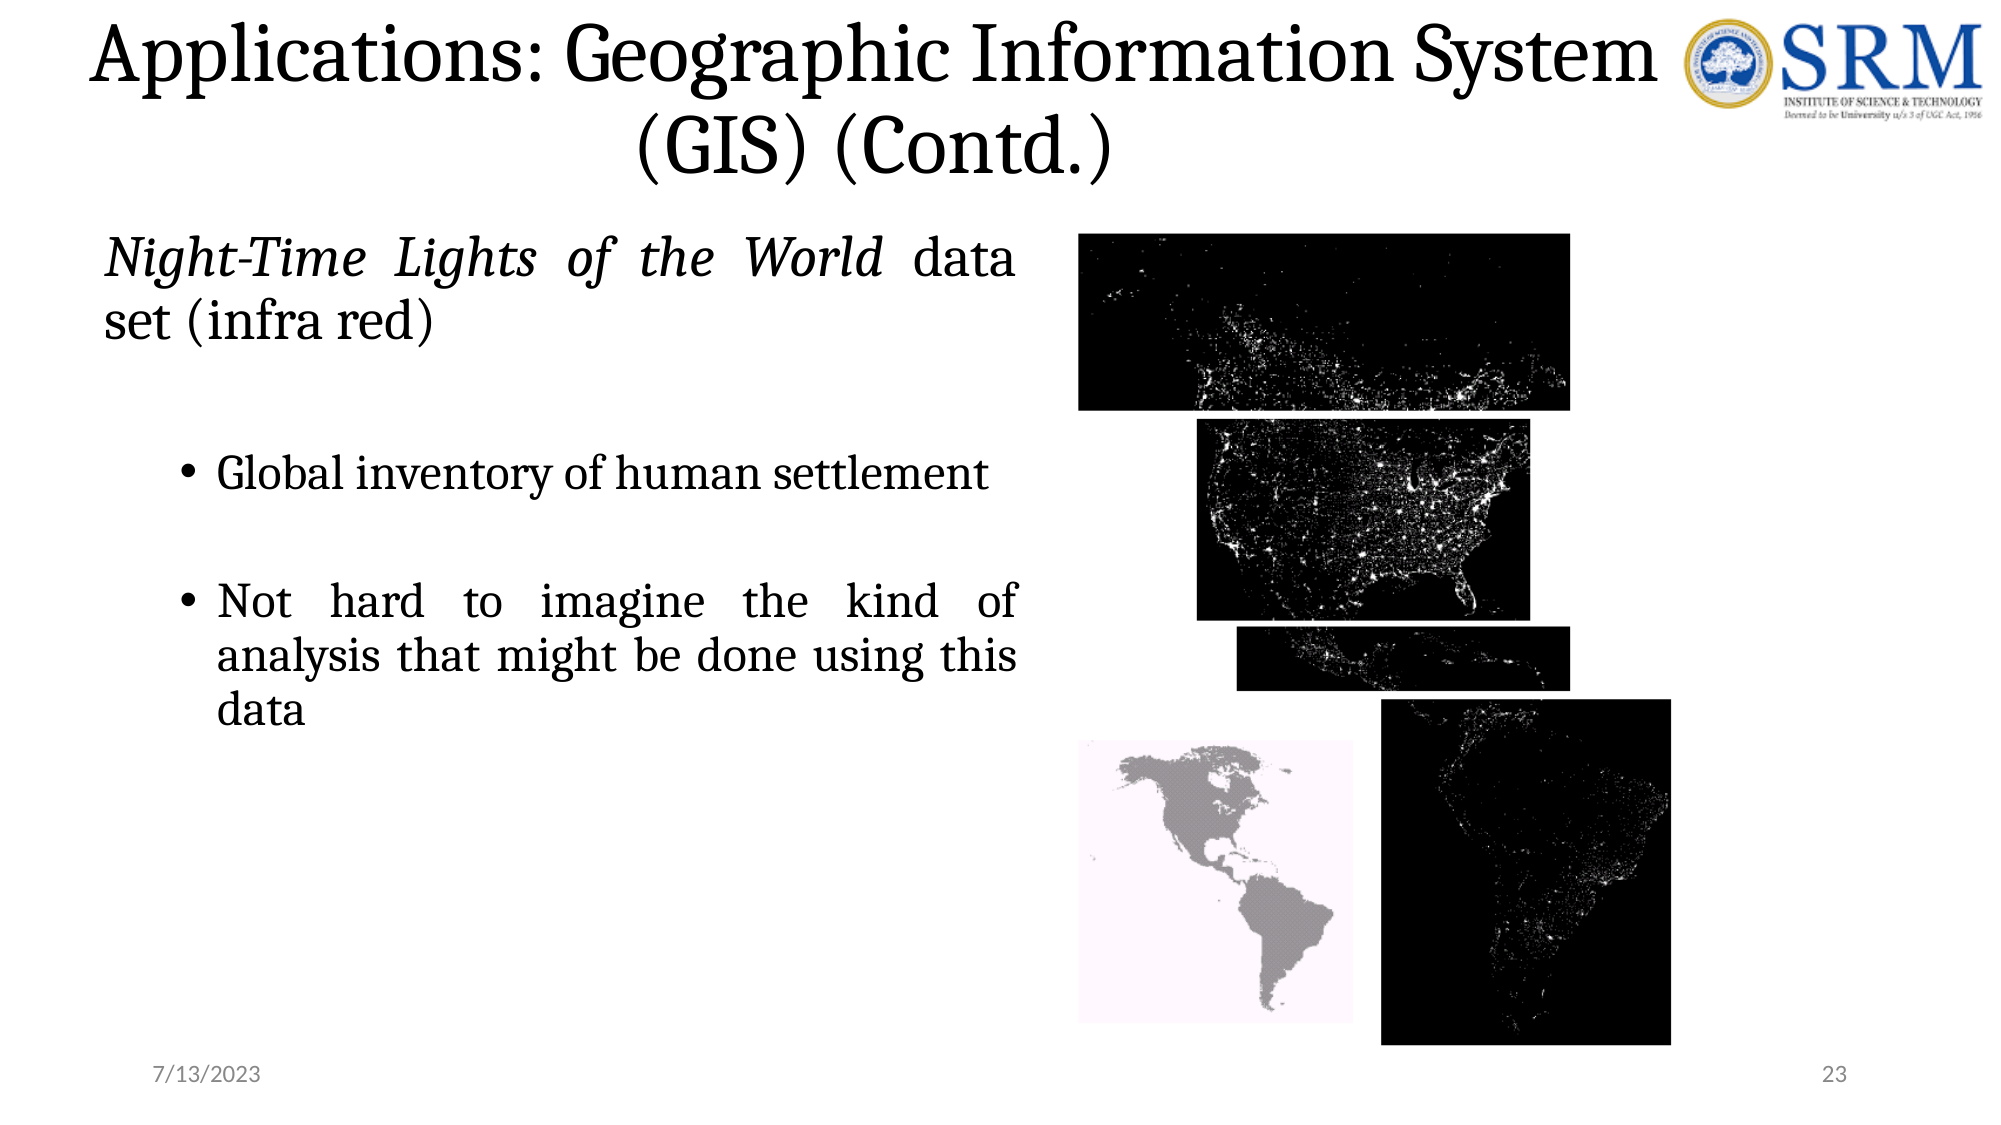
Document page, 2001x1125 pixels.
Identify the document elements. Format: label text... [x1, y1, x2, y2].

title Applications: Geographic Information System (GIS) (Contd.) [58, 0, 1692, 201]
list Night-Time Lights of the World data set (infra red) Global inventory of human settlement Not hard to imagine the kind of analysis that might be done using this data [89, 218, 1033, 1125]
picture [1065, 228, 1678, 1051]
slide_number 23 [1412, 1042, 1863, 1103]
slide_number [137, 1042, 588, 1103]
picture [1692, 3, 2000, 131]
